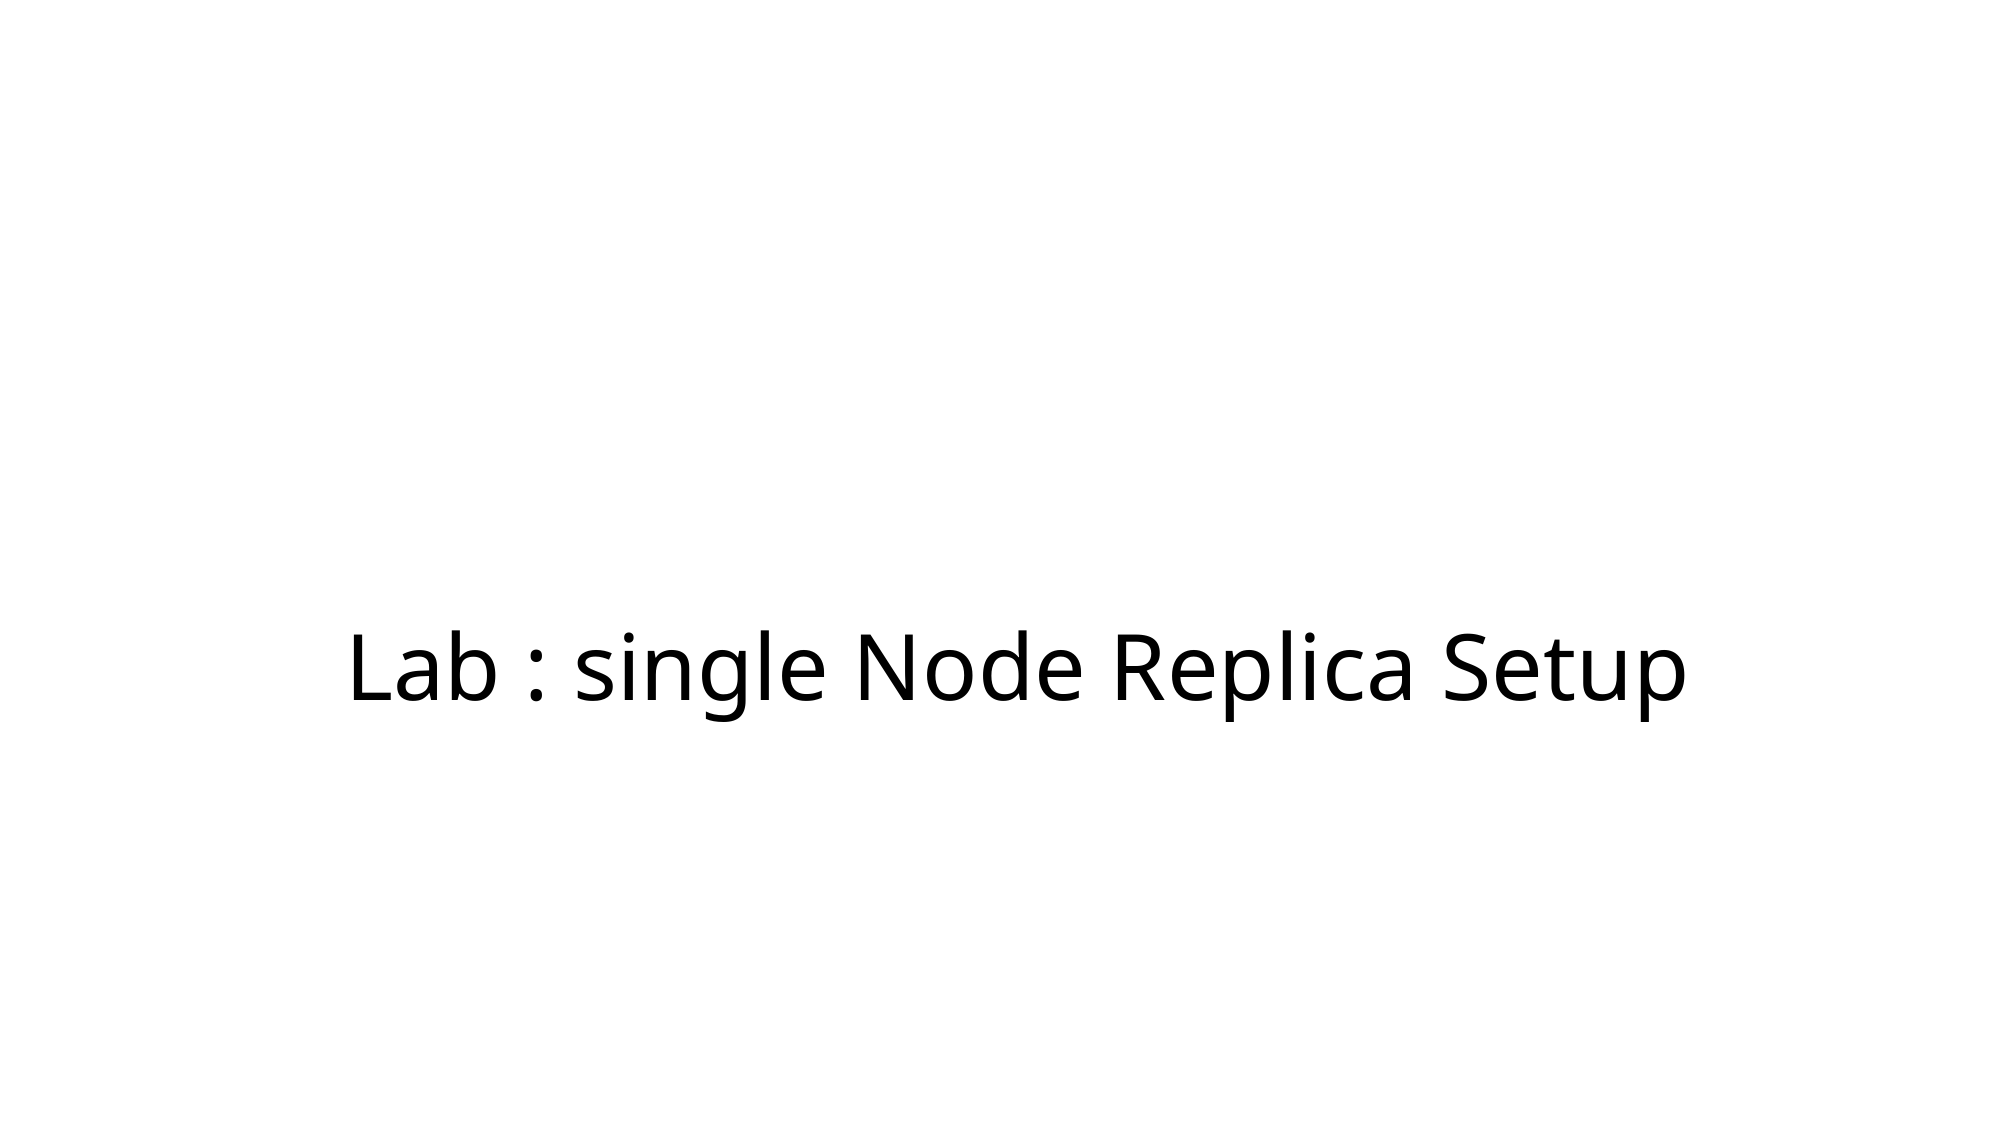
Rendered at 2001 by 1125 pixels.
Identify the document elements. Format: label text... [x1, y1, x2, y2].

title Lab : single Node Replica Setup [155, 562, 1881, 780]
